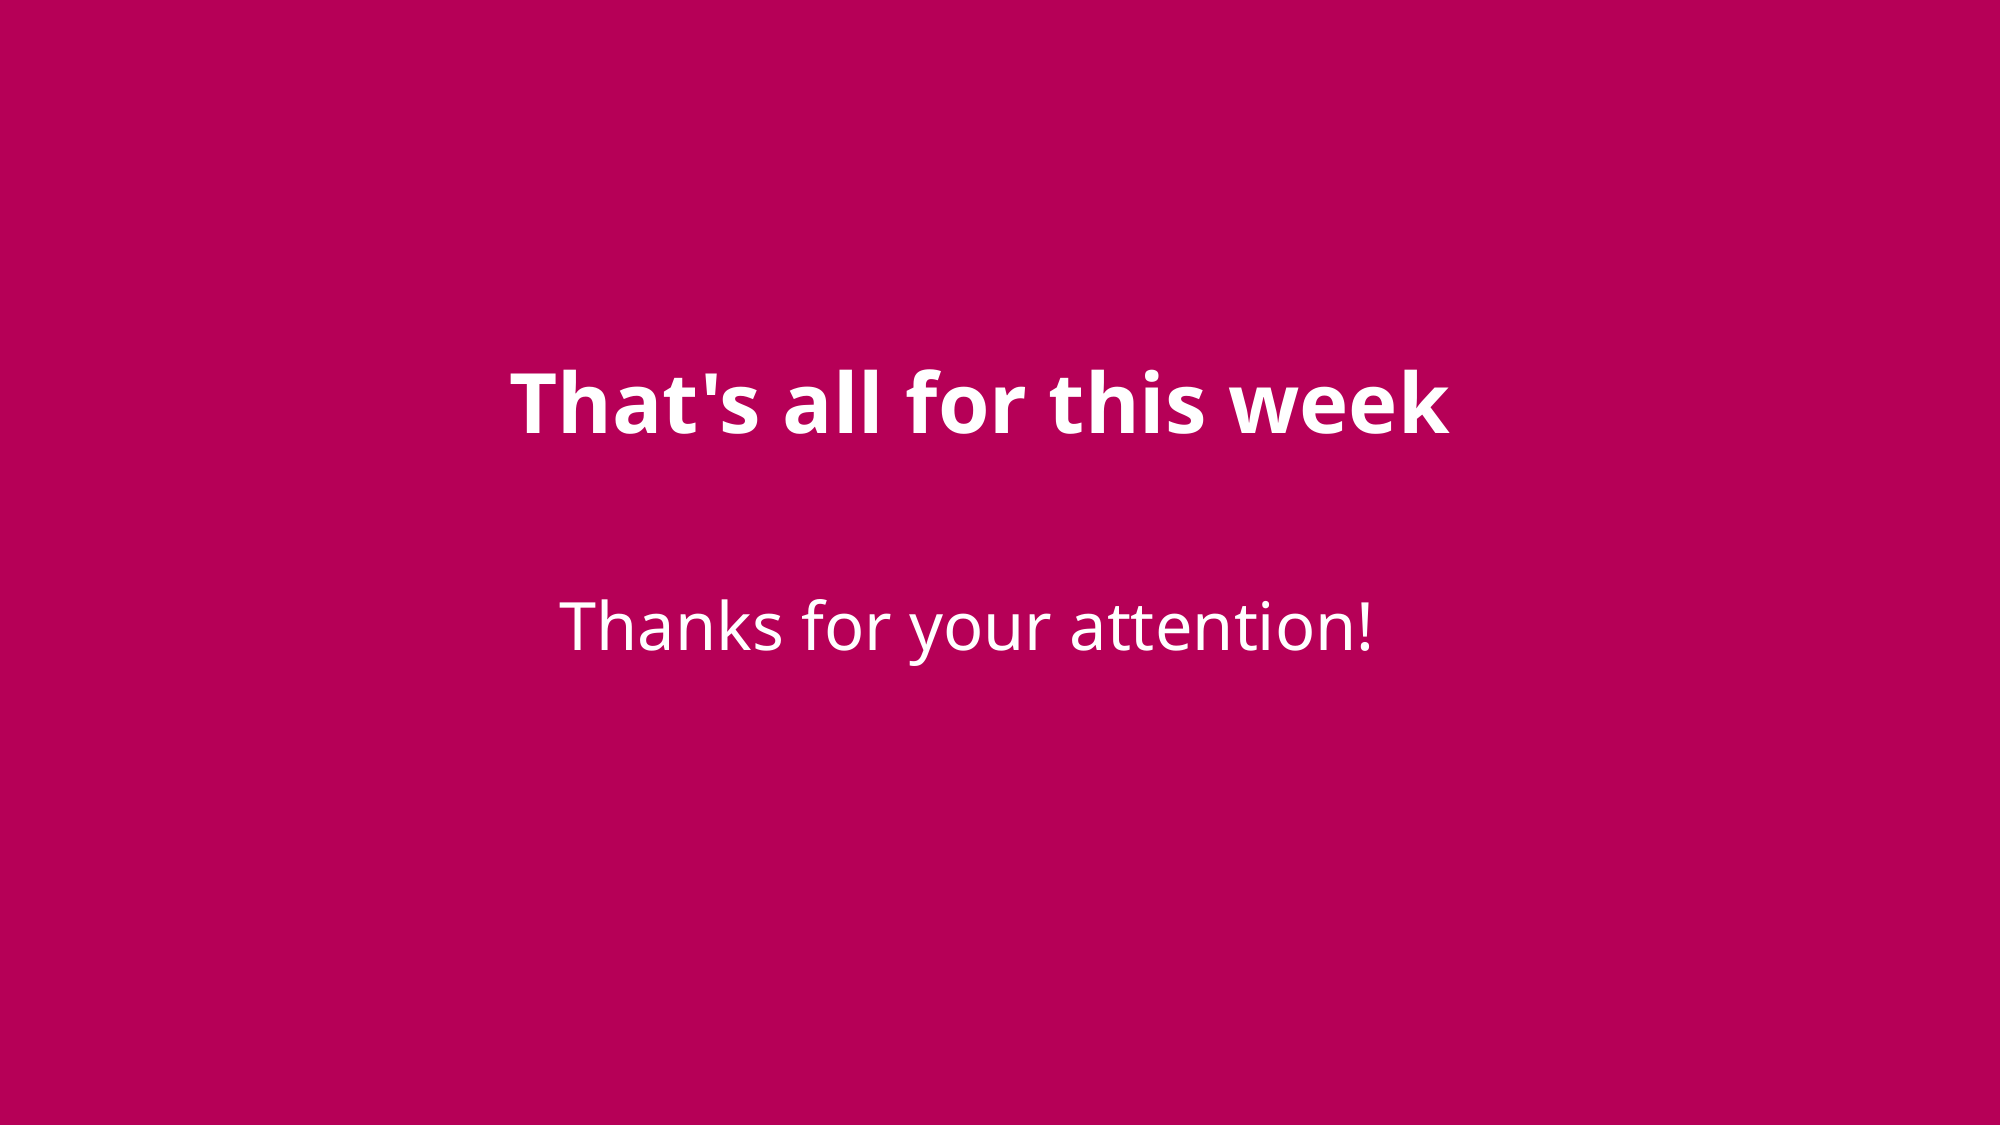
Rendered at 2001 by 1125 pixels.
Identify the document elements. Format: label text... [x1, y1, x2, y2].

text_box That's all for this week [428, 342, 1532, 458]
text_box Thanks for your attention! [530, 575, 1405, 671]
